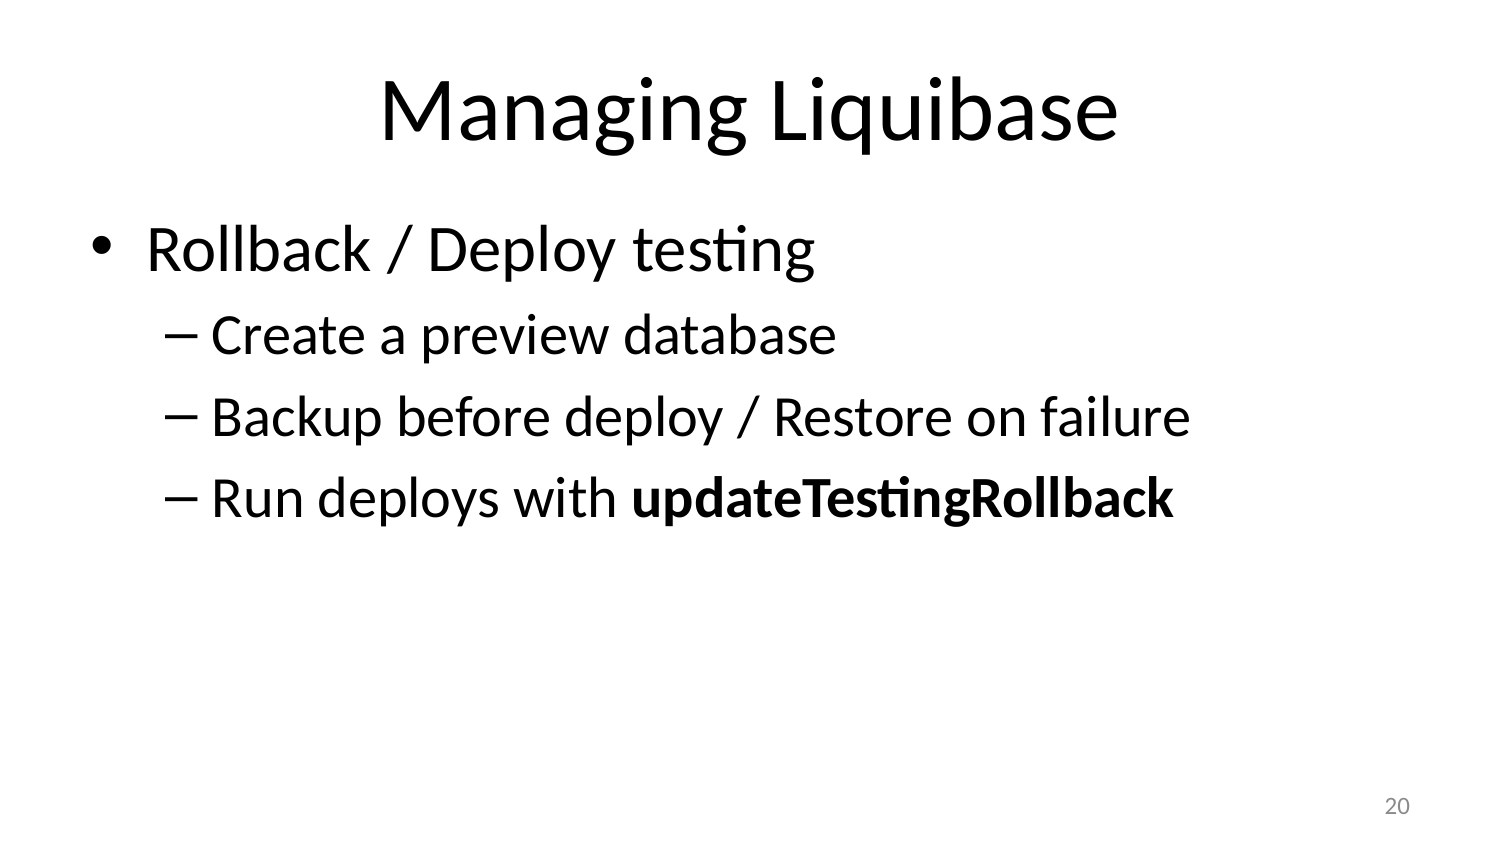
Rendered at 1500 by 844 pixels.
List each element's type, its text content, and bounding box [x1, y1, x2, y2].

title Managing Liquibase [75, 33, 1425, 175]
list Rollback / Deploy testing Create a preview database Backup before deploy / Restore on failure Run deploys with updateTestingRollback [75, 196, 1425, 754]
slide_number 20 [1074, 782, 1425, 827]
